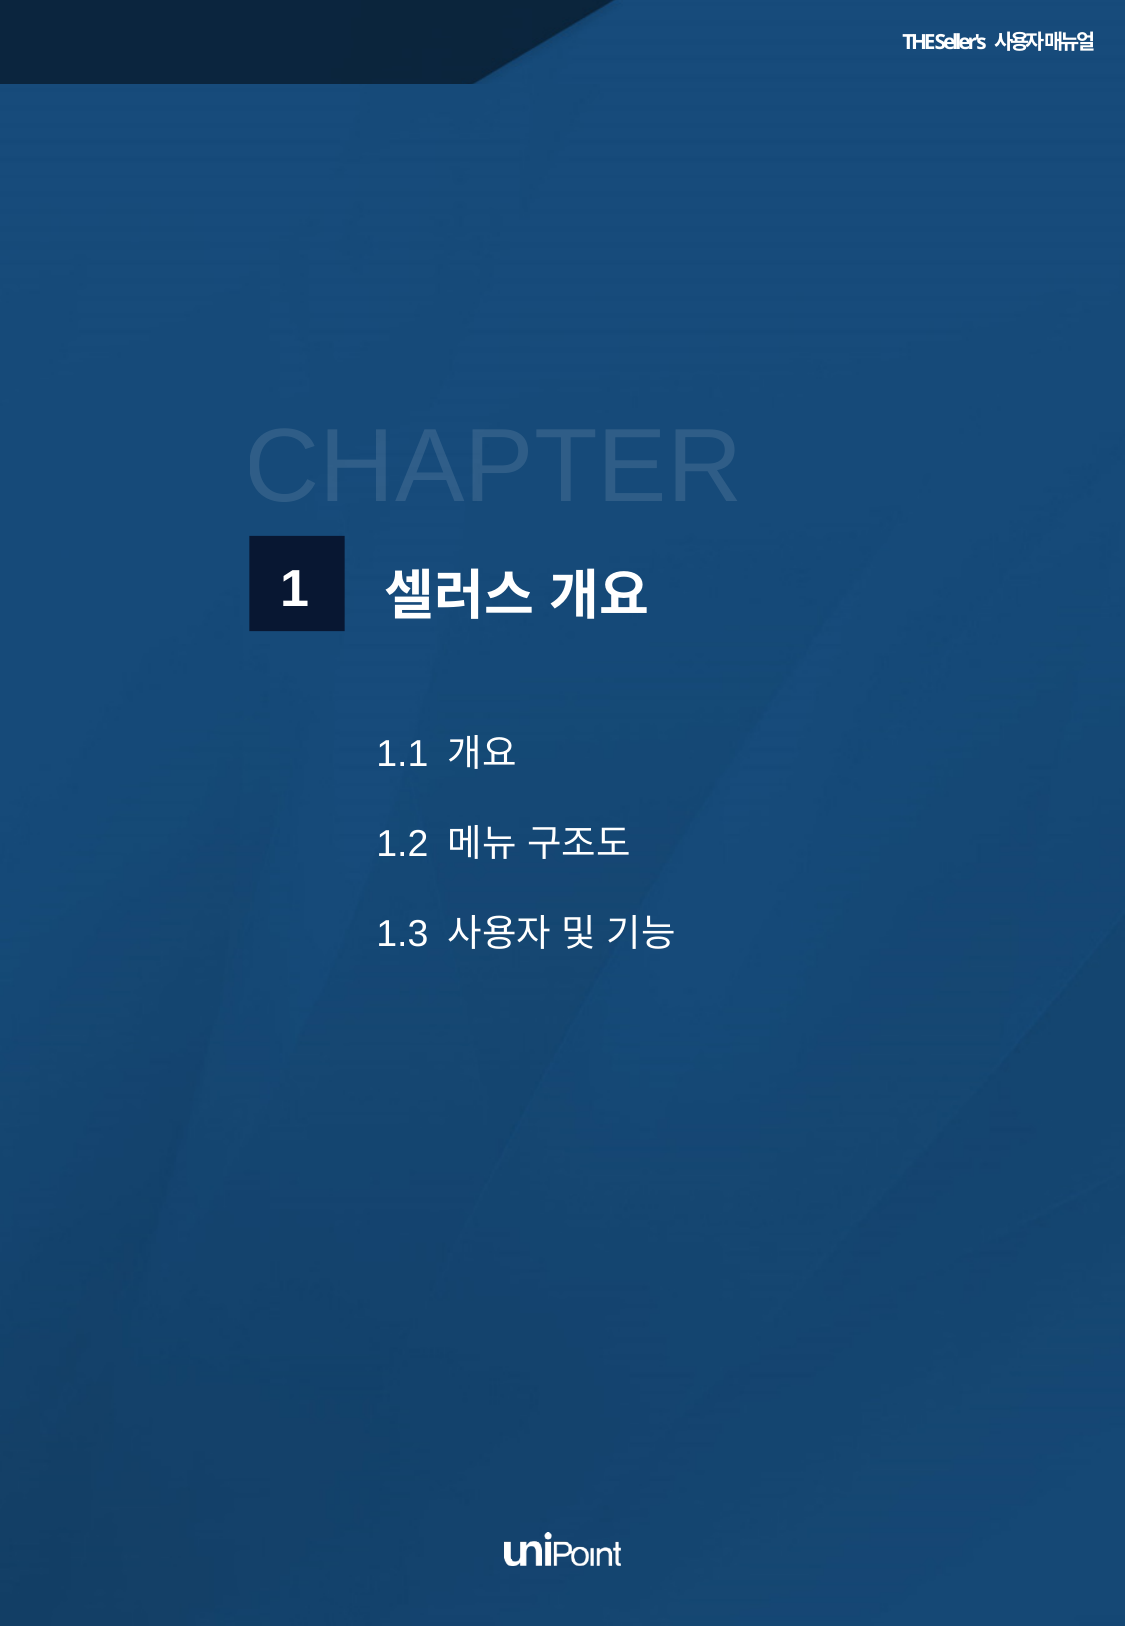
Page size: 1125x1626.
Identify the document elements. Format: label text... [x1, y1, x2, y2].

text_box CHAPTER [230, 389, 904, 518]
text_box 1.1 개요 1.2 메뉴 구조도 1.3 사용자 및 기능 [361, 676, 917, 962]
text_box 셀러스 개요 [369, 552, 665, 633]
text_box [247, 534, 347, 633]
text_box 1 [265, 547, 325, 625]
picture [0, 0, 1125, 1626]
